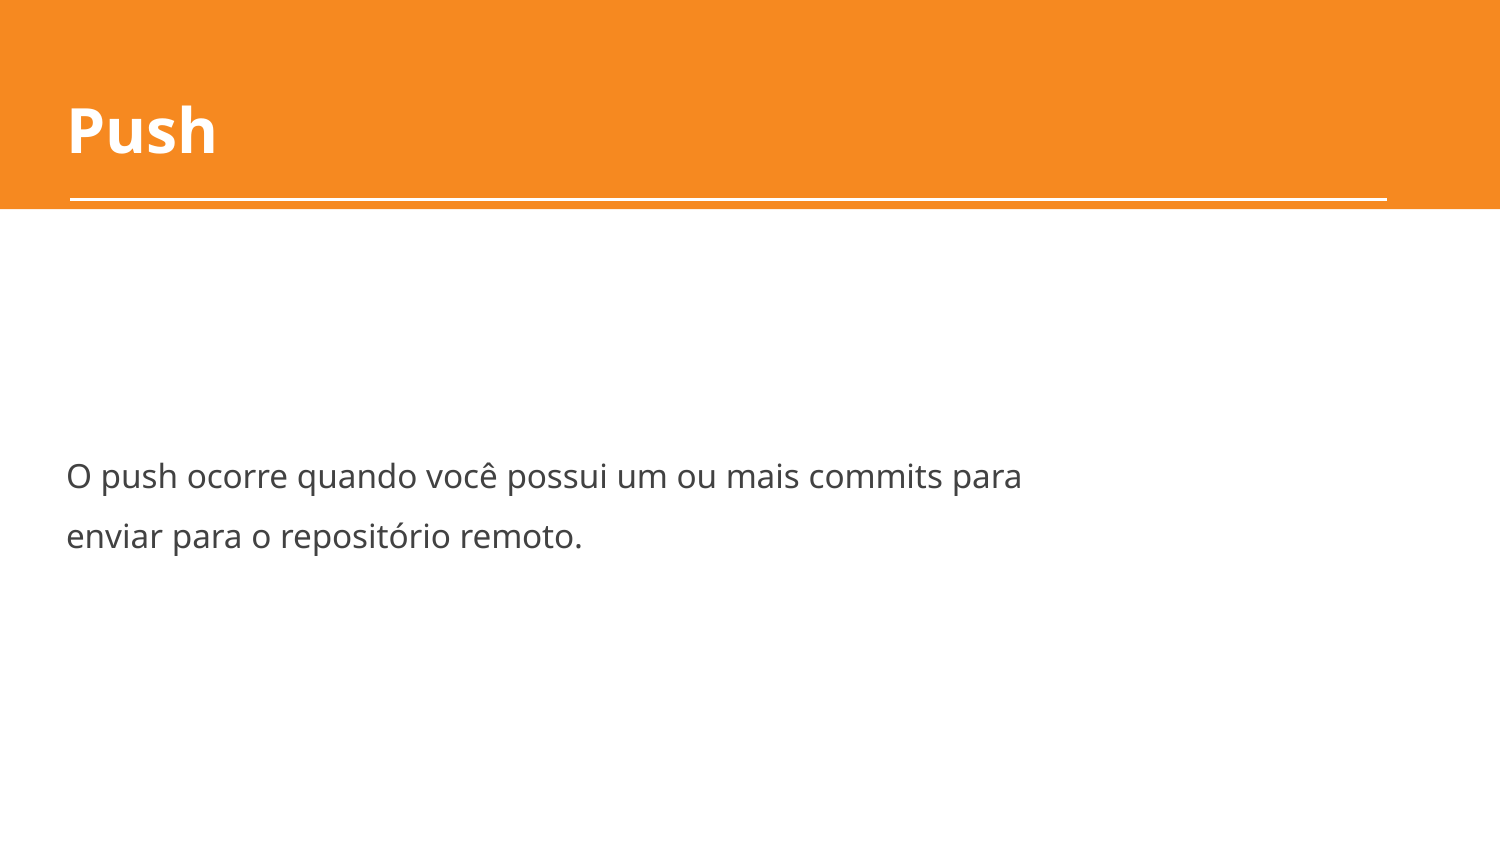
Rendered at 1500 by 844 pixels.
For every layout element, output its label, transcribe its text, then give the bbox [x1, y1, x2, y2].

list O push ocorre quando você possui um ou mais commits para enviar para o repositório remoto. [51, 240, 1059, 750]
title Push [51, 61, 1449, 182]
